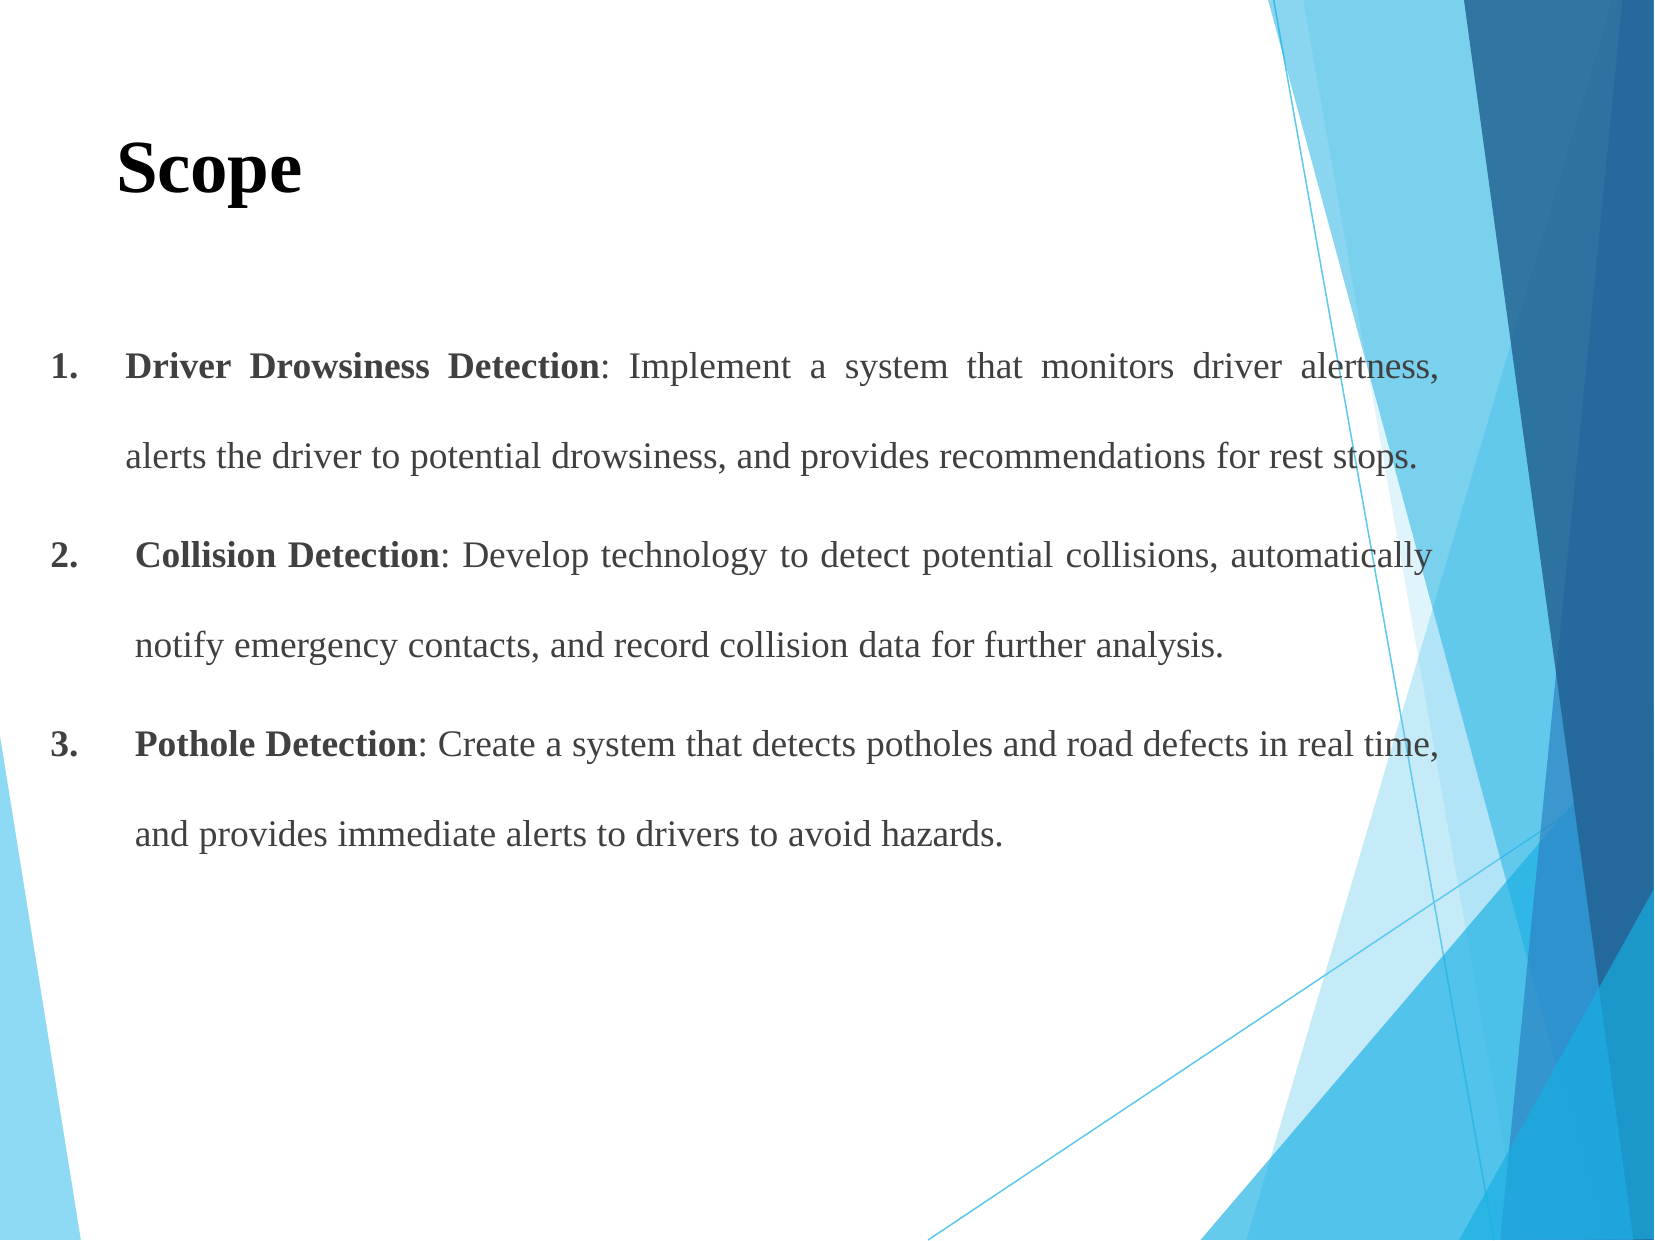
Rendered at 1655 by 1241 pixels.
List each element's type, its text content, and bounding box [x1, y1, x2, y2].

title Scope [48, 61, 1331, 293]
text_box Driver Drowsiness Detection: Implement a system that monitors driver alertness, alerts the driver to potential drowsiness, and provides recommendations for rest stops. Collision Detection: Develop technology to detect potential collisions, automatically notify emergency contacts, and record collision data for further analysis. Pothole Detection: Create a system that detects potholes and road defects in real time, and provides immediate alerts to drivers to avoid hazards. [48, 293, 1440, 854]
